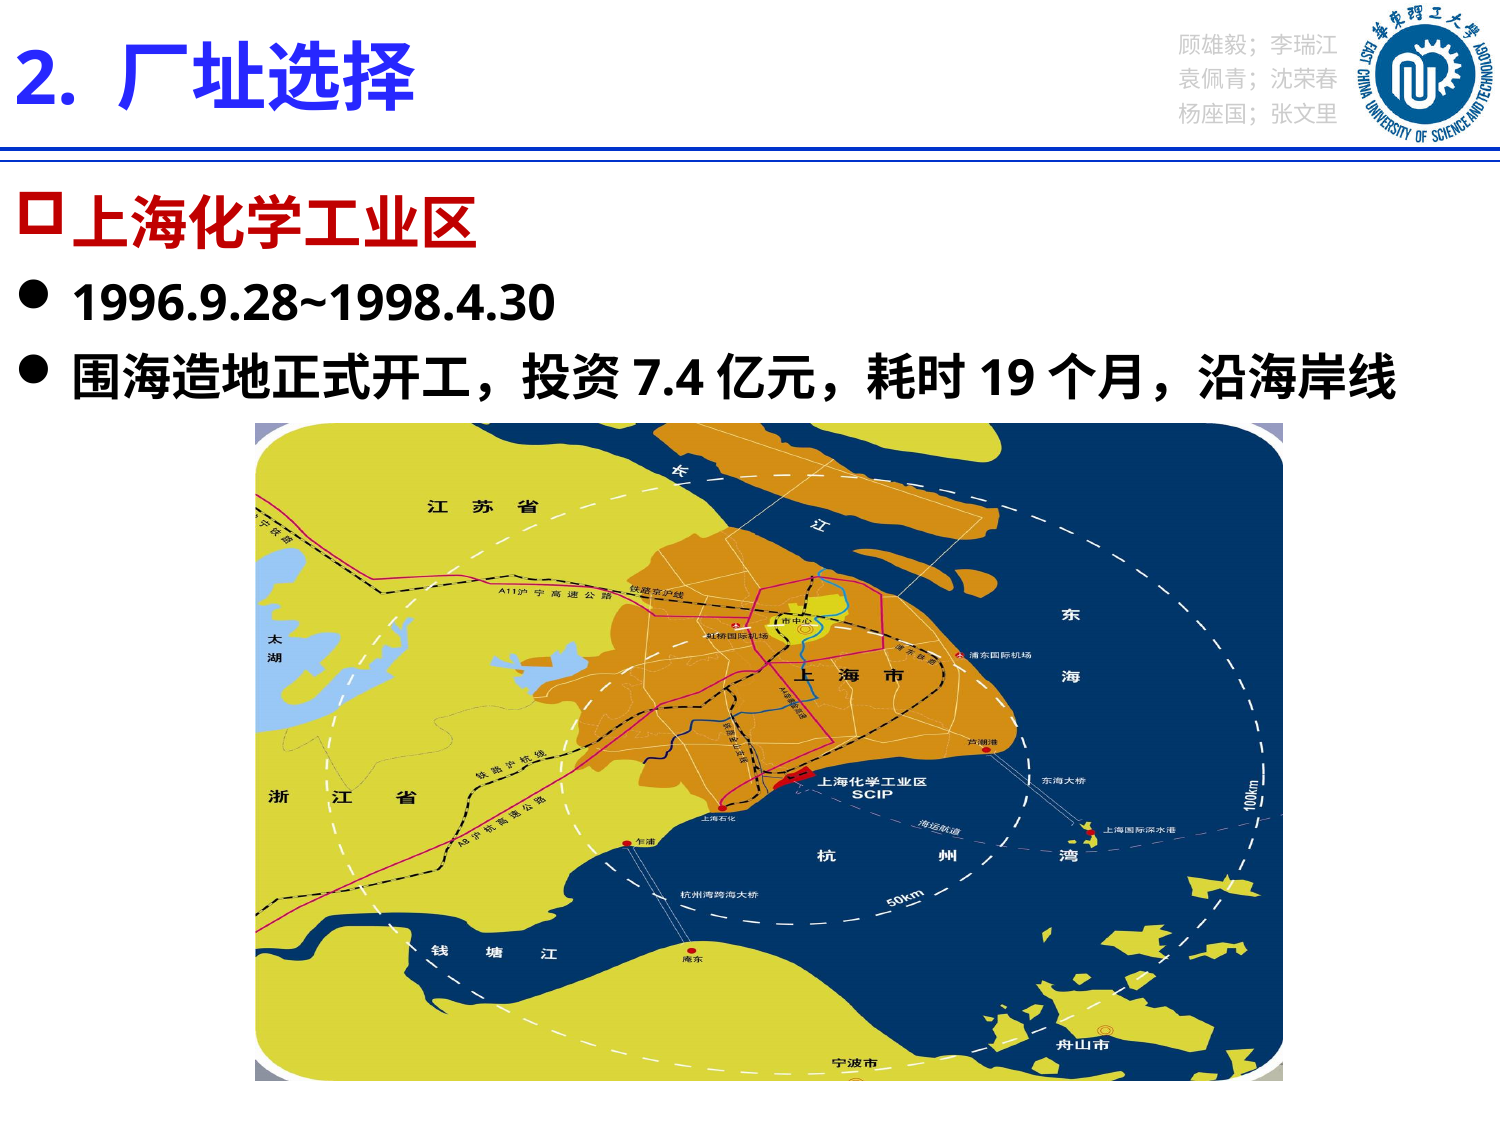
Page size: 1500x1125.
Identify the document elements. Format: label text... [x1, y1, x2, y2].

picture [1353, 3, 1495, 21]
text_box 上海化学工业区 1996.9.28~1998.4.30 围海造地正式开工，投资7.4亿元，耗时19个月，沿海岸线 [0, 160, 1483, 414]
picture [1353, 127, 1495, 145]
picture [254, 423, 1283, 1082]
text_box 2. 厂址选择 [0, 21, 1500, 127]
